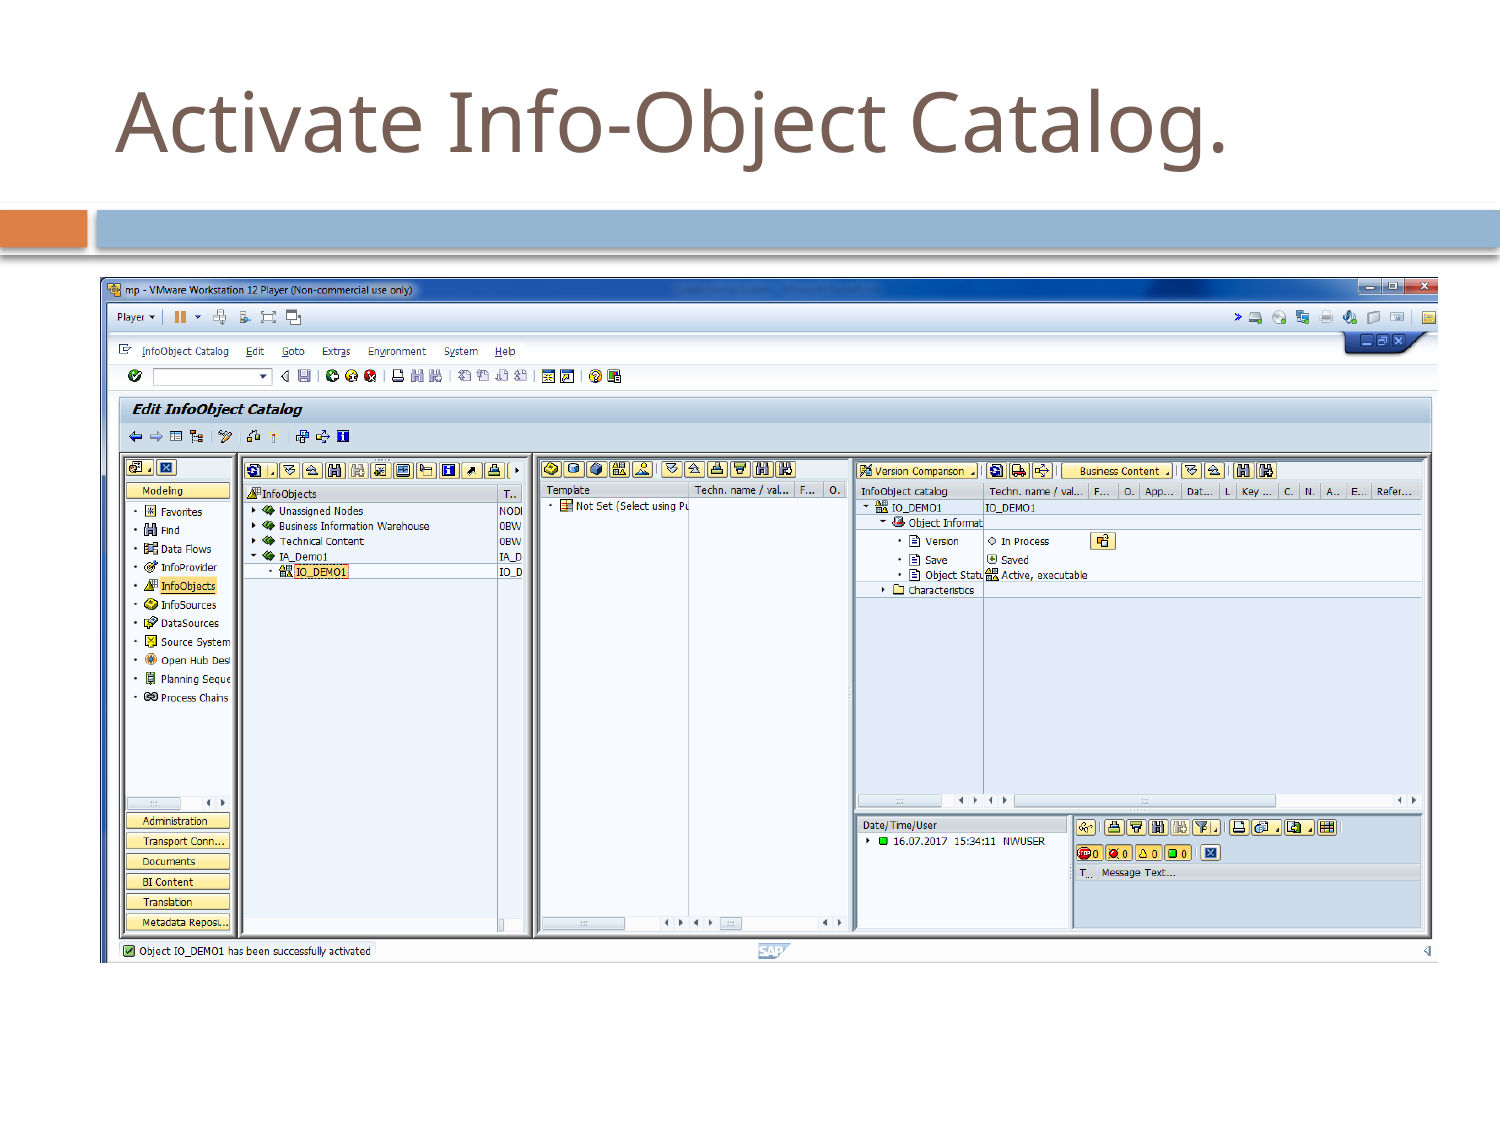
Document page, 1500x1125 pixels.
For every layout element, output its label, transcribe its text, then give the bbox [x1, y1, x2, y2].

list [100, 277, 1439, 963]
title Activate Info-Object Catalog. [100, 37, 1438, 200]
